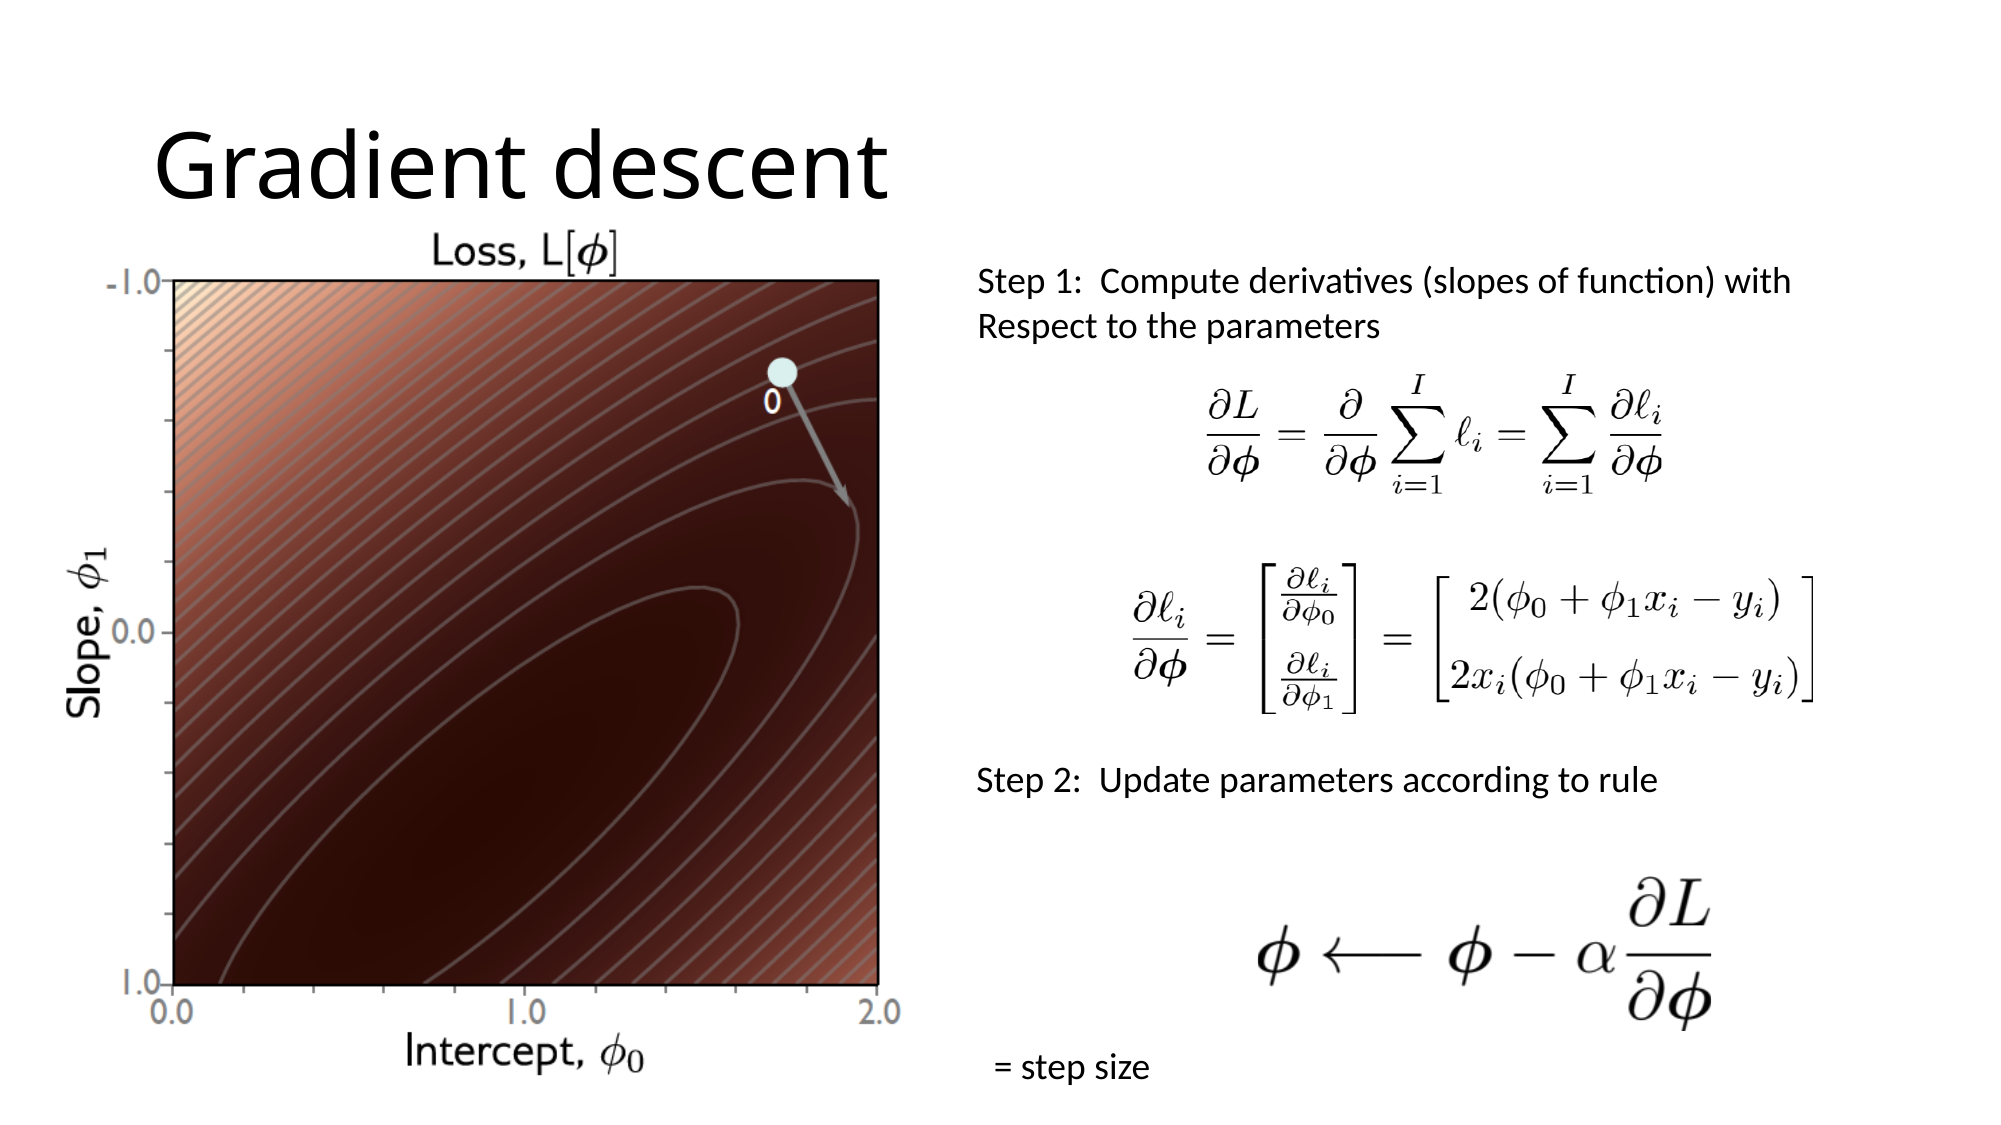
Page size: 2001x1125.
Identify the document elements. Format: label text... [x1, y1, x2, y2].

picture [1257, 876, 1712, 1031]
text_box Step 2: Update parameters according to rule [961, 747, 1674, 808]
picture [53, 219, 908, 1082]
picture [1132, 562, 1813, 714]
title Gradient descent [137, 59, 1863, 278]
picture [1206, 374, 1662, 494]
text_box Step 1: Compute derivatives (slopes of function) with Respect to the parameters [962, 278, 1808, 354]
